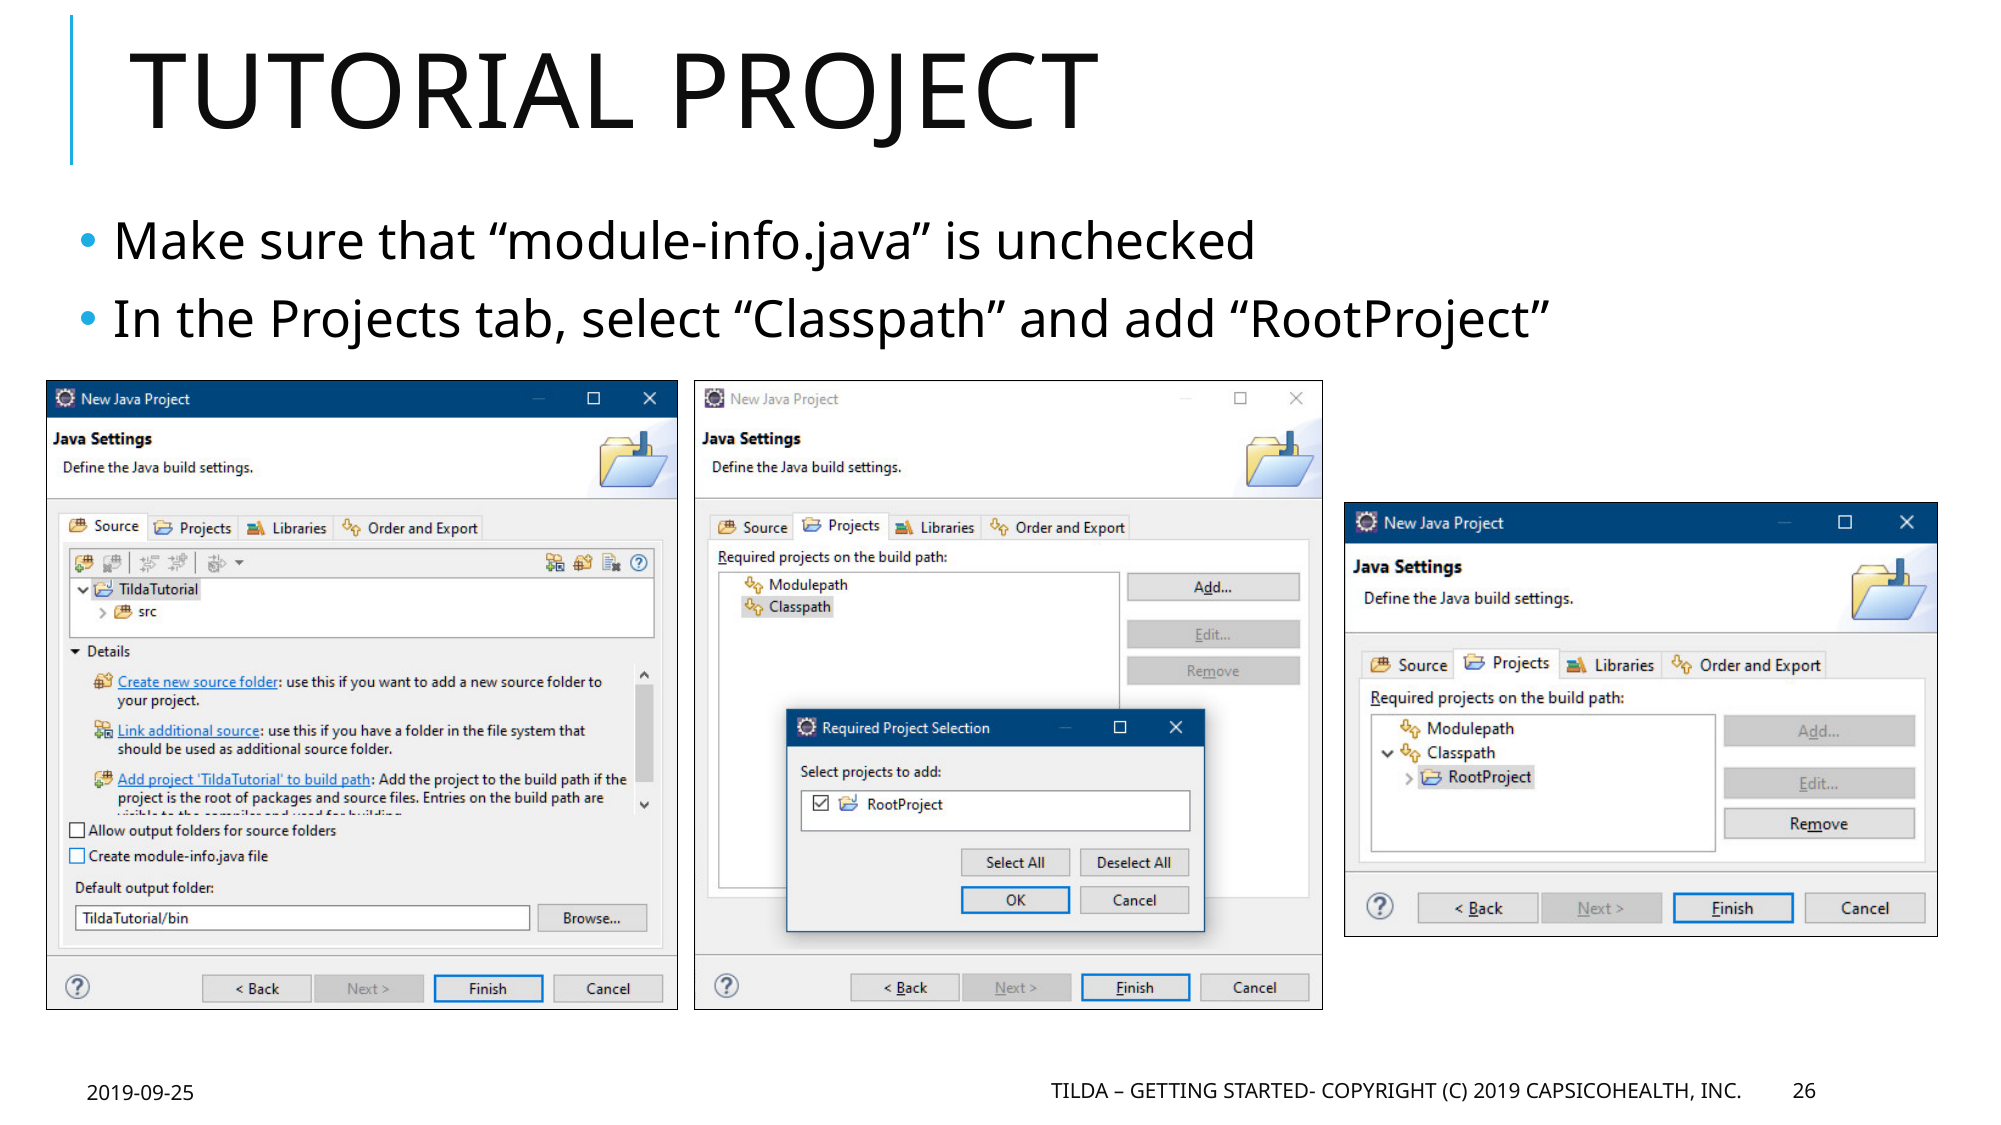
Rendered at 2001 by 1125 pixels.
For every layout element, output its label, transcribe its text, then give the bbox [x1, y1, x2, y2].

footer Tilda – Getting Started- Copyright (c) 2019 CapsicoHealth, Inc. [559, 1077, 1763, 1107]
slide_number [71, 1077, 522, 1107]
picture [1344, 501, 1938, 938]
list Make sure that “module-info.java” is unchecked In the Projects tab, select “Classpath” and add “RootProject” [71, 207, 1938, 359]
title Tutorial Project [114, 34, 1938, 163]
picture [45, 380, 678, 1011]
picture [694, 380, 1324, 1011]
slide_number 26 [1777, 1077, 1938, 1107]
